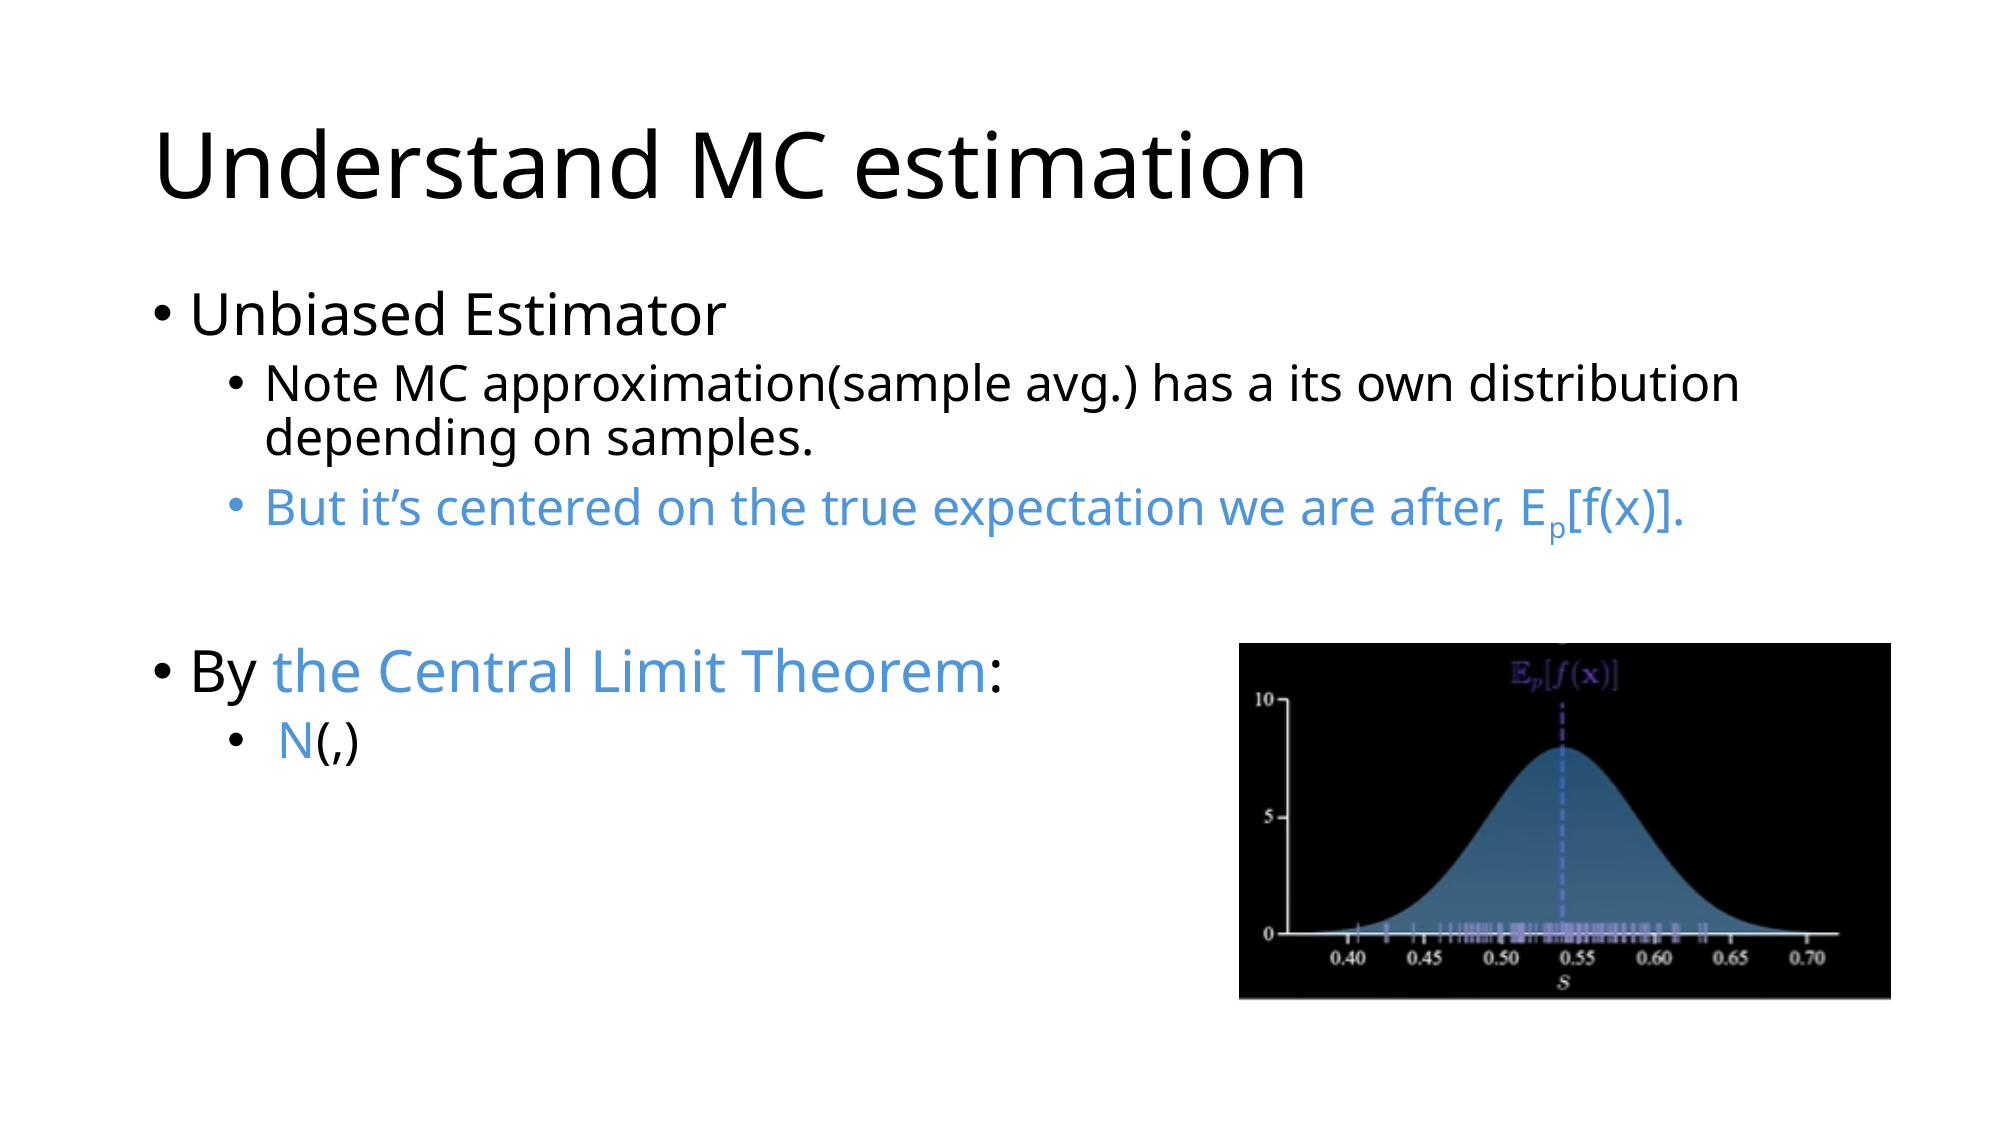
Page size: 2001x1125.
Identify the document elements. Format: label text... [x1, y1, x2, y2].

picture [1239, 642, 1892, 1004]
title Understand MC estimation [137, 59, 1863, 278]
